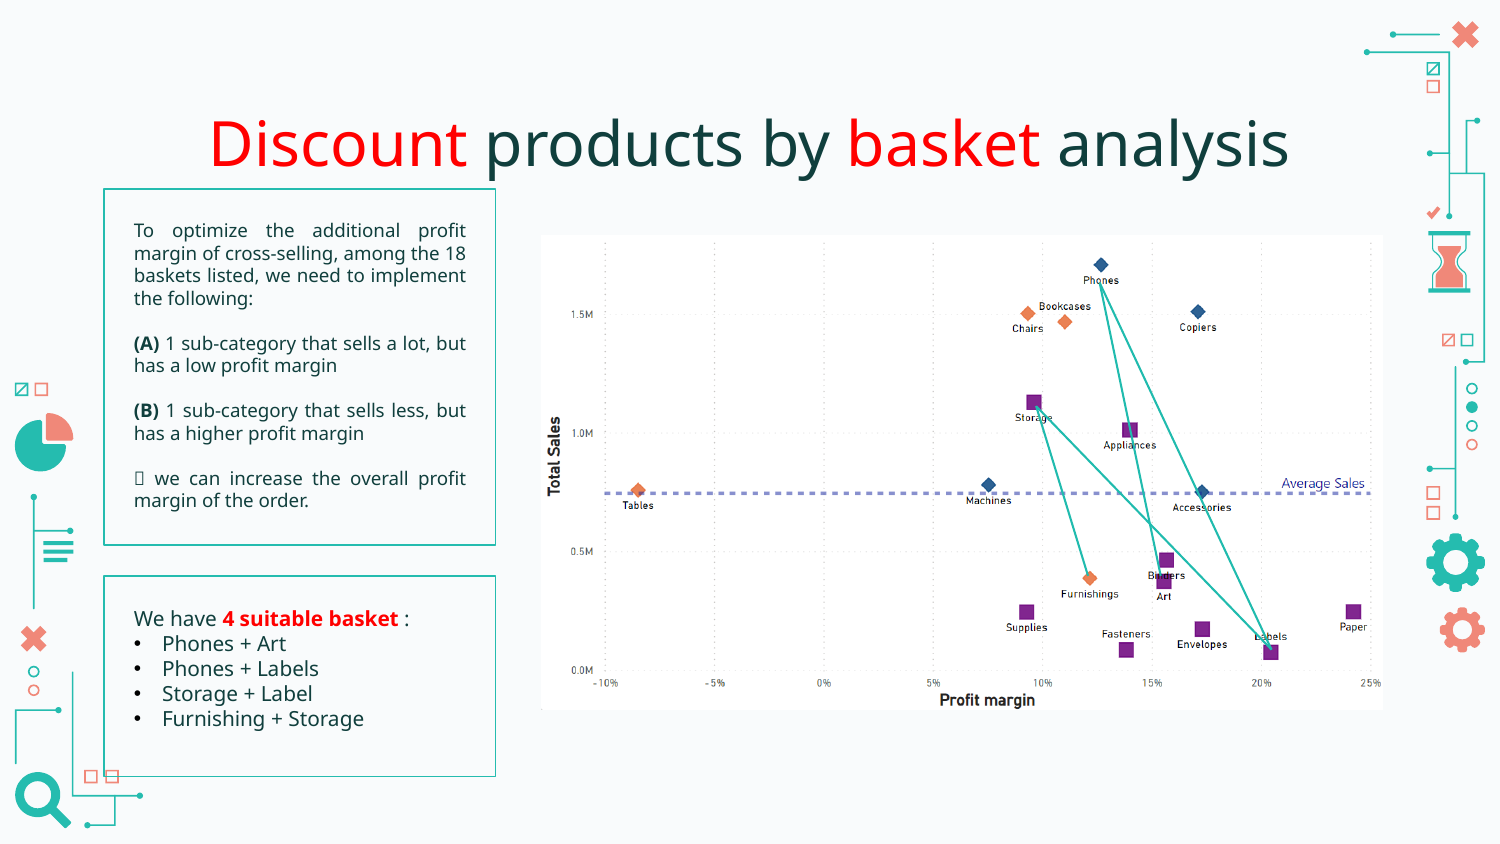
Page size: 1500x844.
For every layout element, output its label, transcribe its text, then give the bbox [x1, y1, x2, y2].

text_box To optimize the additional profit margin of cross-selling, among the 18 baskets listed, we need to implement the following: (A) 1 sub-category that sells a lot, but has a low profit margin (B) 1 sub-category that sells less, but has a higher profit margin  we can increase the overall profit margin of the order. [103, 188, 496, 546]
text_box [1035, 405, 1272, 650]
title Discount products by basket analysis [116, 88, 1383, 186]
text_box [1099, 282, 1272, 405]
picture [541, 235, 1384, 710]
text_box We have 4 suitable basket : Phones + Art Phones + Labels Storage + Label Furnishing + Storage [103, 575, 496, 777]
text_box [1035, 405, 1089, 577]
